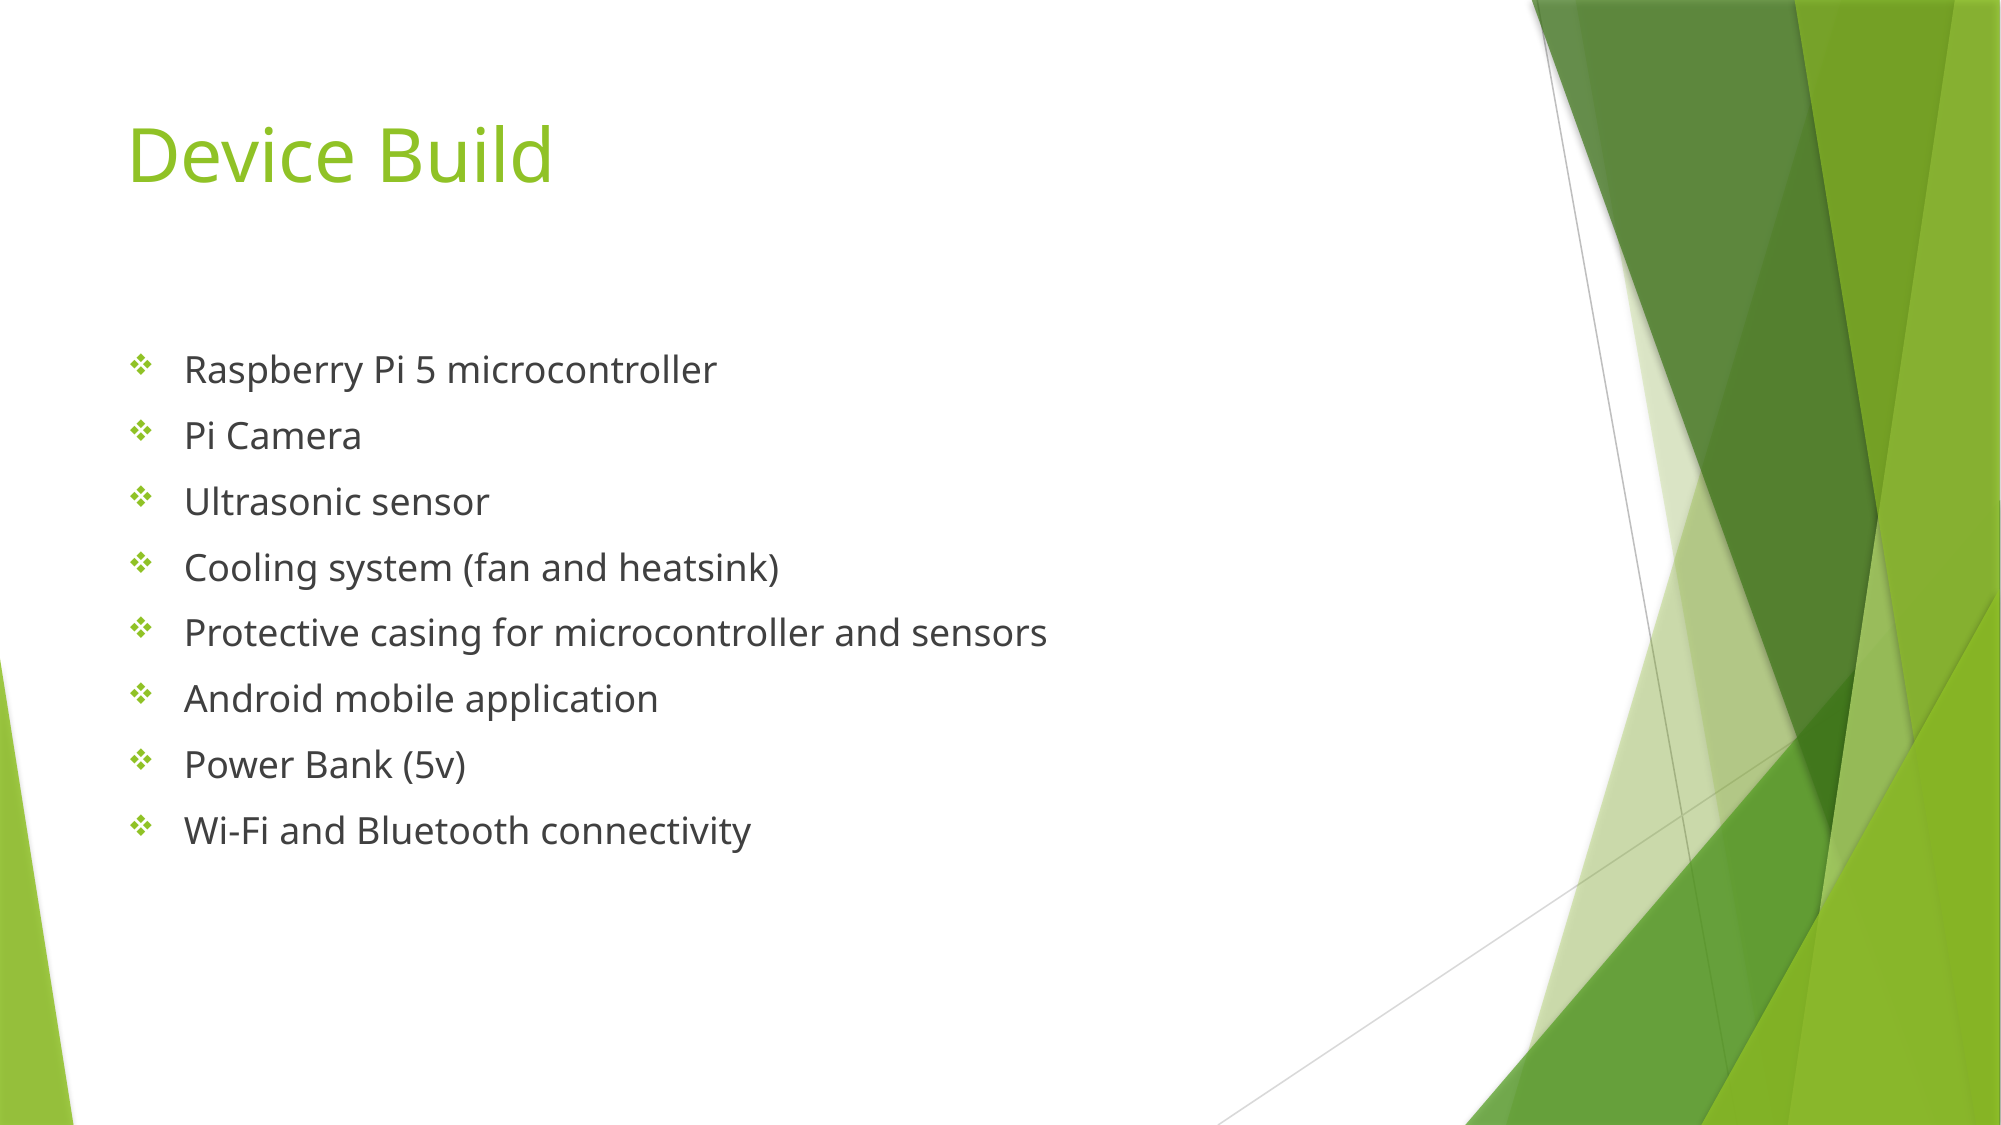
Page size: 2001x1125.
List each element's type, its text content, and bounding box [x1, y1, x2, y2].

list Raspberry Pi 5 microcontroller Pi Camera Ultrasonic sensor Cooling system (fan and heatsink) Protective casing for microcontroller and sensors Android mobile application Power Bank (5v) Wi-Fi and Bluetooth connectivity [112, 338, 1818, 882]
title Device Build [111, 99, 1522, 317]
